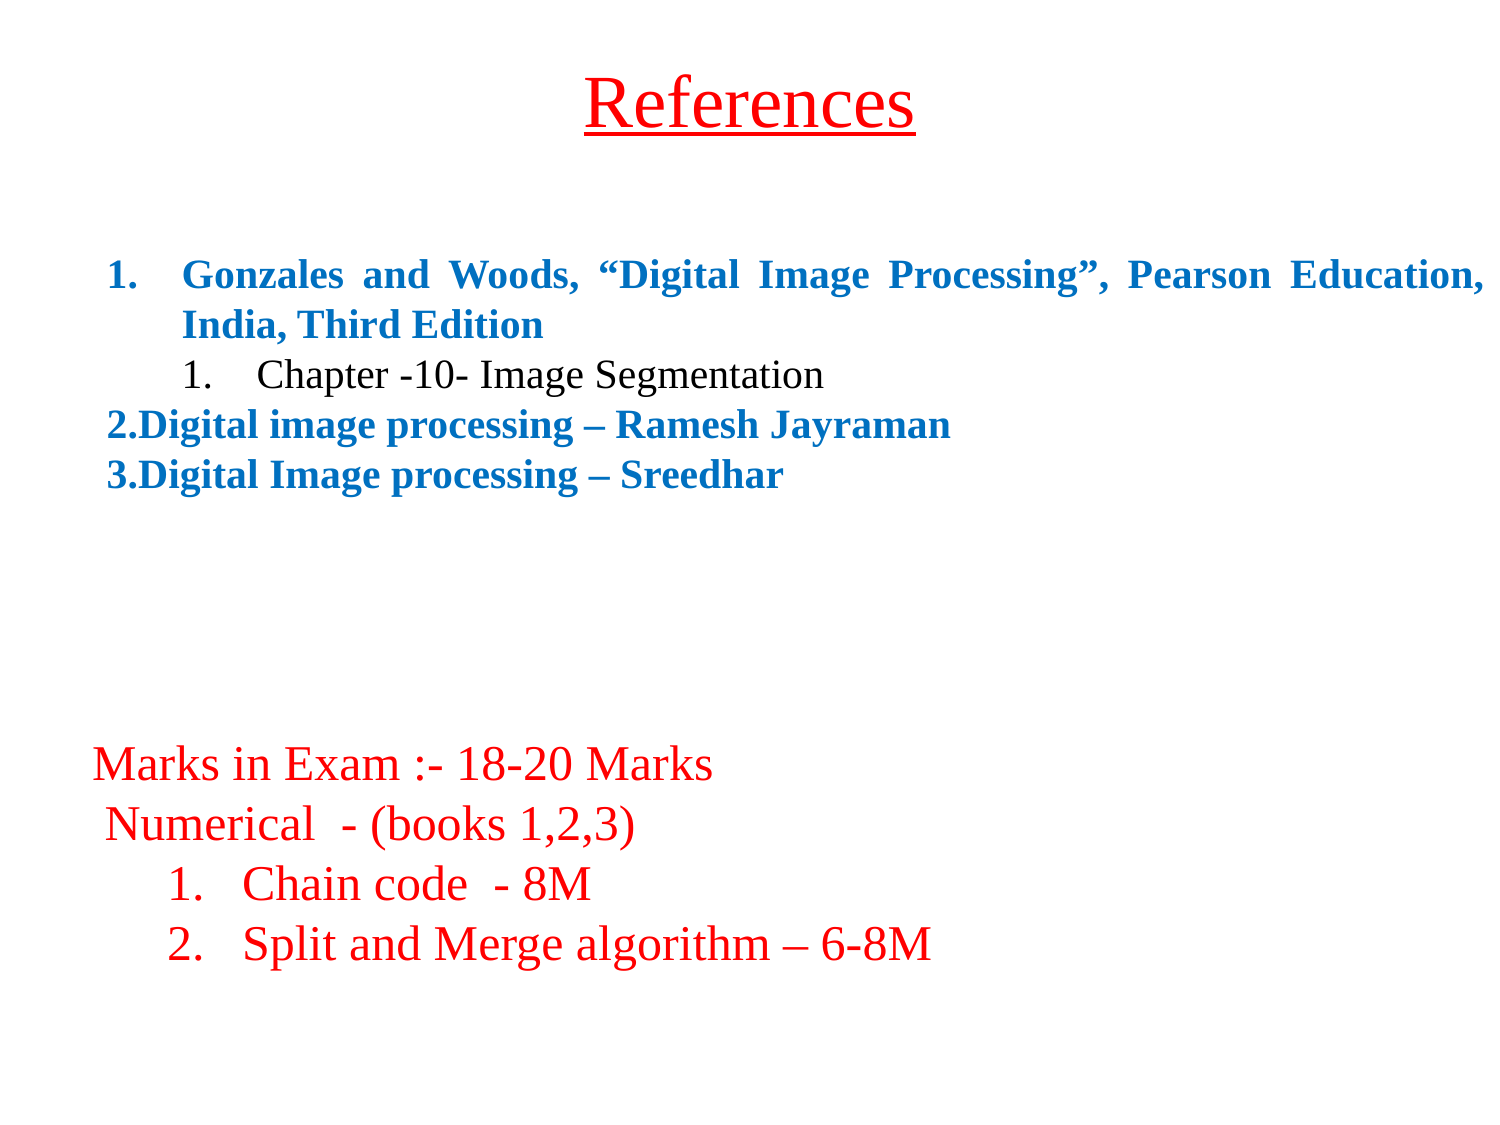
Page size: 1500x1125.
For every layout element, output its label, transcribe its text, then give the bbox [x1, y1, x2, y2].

text_box Marks in Exam :- 18-20 Marks Numerical - (books 1,2,3) Chain code - 8M Split and Merge algorithm – 6-8M [77, 603, 1467, 978]
title References [75, 45, 1425, 233]
text_box Gonzales and Woods, “Digital Image Processing”, Pearson Education, India, Third Edition Chapter -10- Image Segmentation Digital image processing – Ramesh Jayraman Digital Image processing – Sreedhar [91, 239, 1500, 655]
